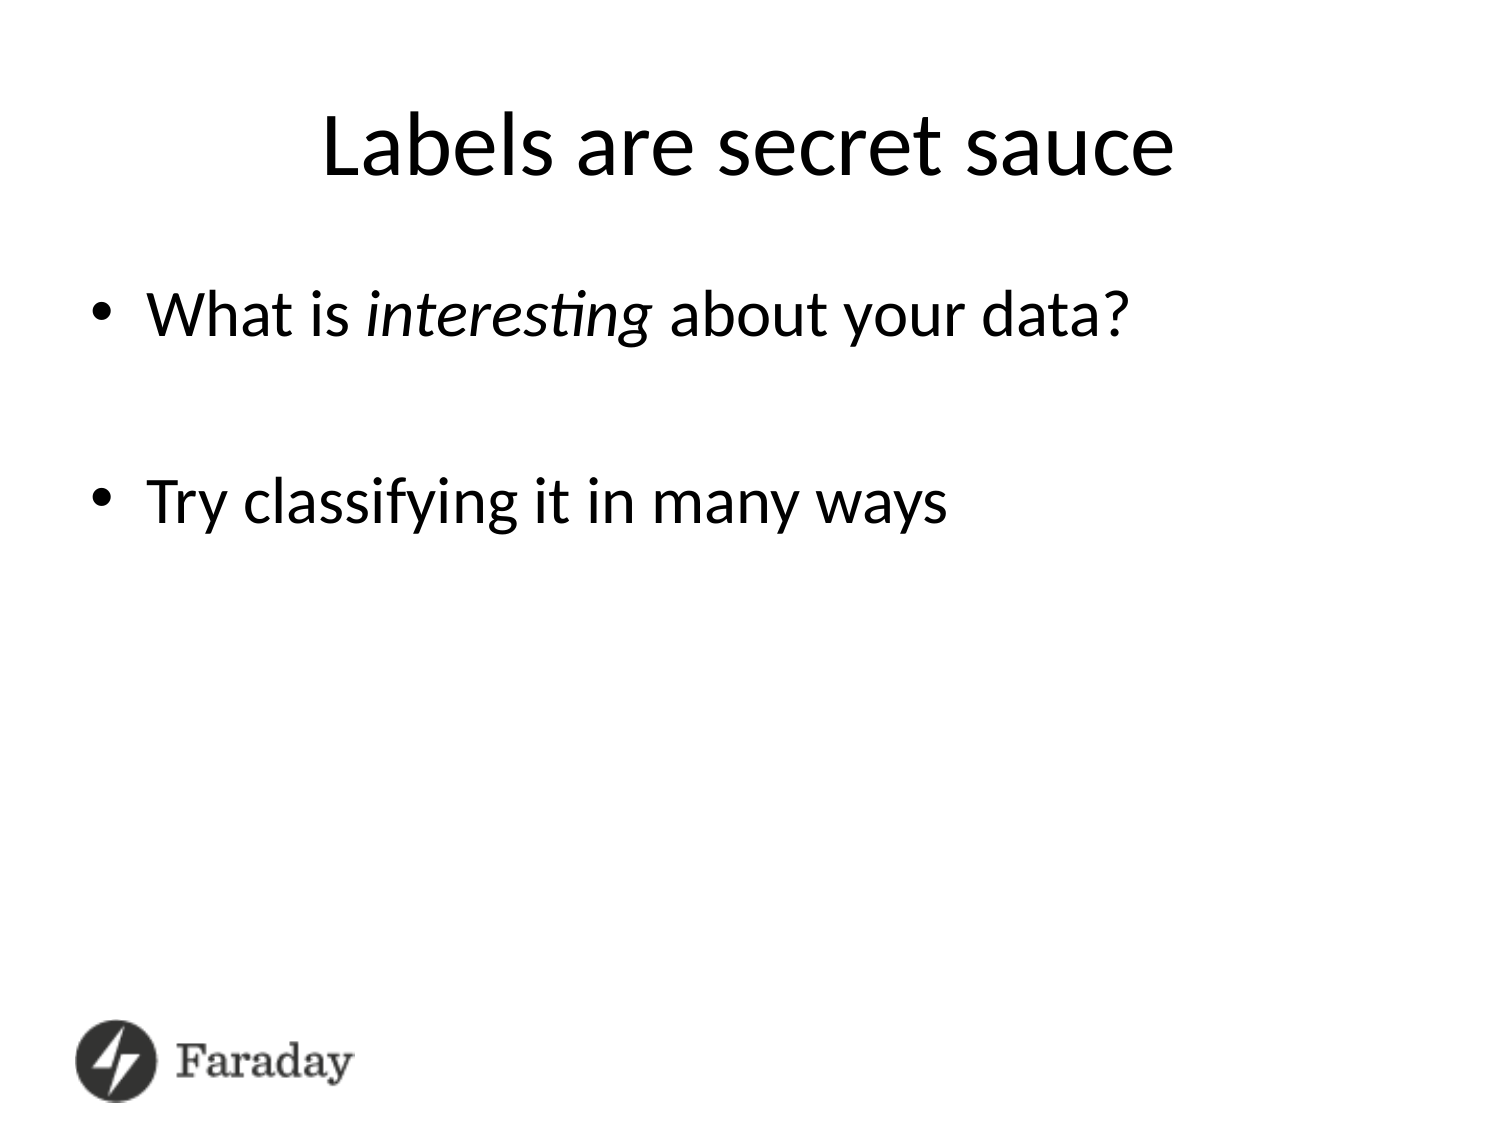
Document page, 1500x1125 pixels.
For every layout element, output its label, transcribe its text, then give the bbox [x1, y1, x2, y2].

picture [75, 1019, 355, 1103]
title Labels are secret sauce [75, 45, 1425, 233]
list What is interesting about your data? Try classifying it in many ways [75, 262, 1425, 1005]
